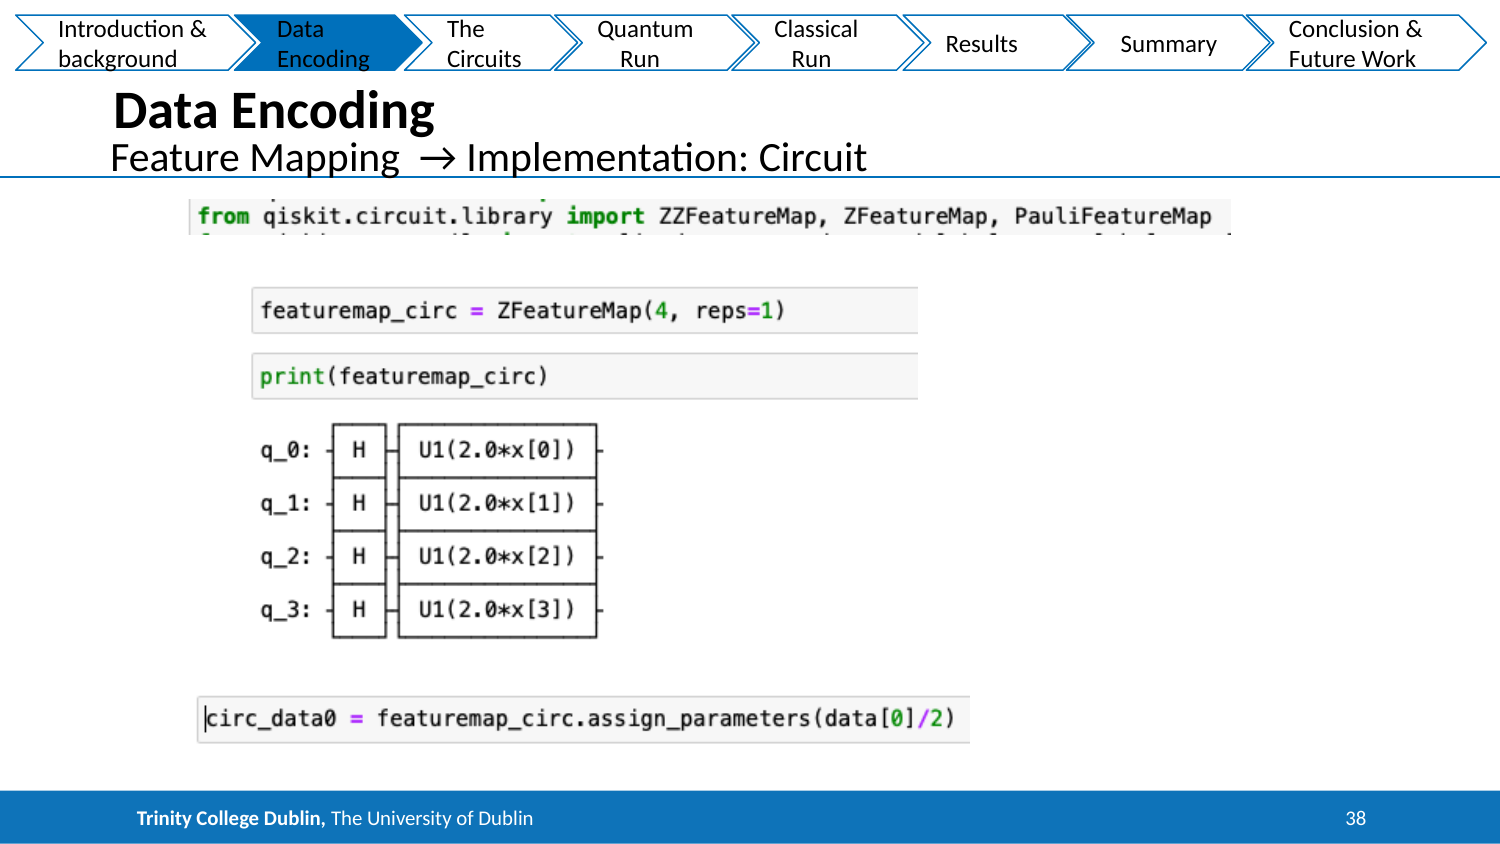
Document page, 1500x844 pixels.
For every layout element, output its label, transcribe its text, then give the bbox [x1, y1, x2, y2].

picture [246, 270, 918, 659]
text_box The Circuits [404, 15, 578, 71]
text_box Classical Run [731, 15, 924, 71]
title Data Encoding [101, 70, 1332, 140]
text_box Summary [1066, 15, 1270, 71]
text_box Introduction & background [15, 15, 256, 71]
text_box Conclusion & Future Work [1246, 15, 1487, 71]
text_box Data Encoding [234, 15, 423, 71]
picture [194, 693, 970, 747]
text_box Quantum Run [554, 15, 755, 71]
text_box Results [903, 15, 1091, 71]
list Feature Mapping → Implementation: Circuit [110, 130, 1355, 182]
picture [186, 198, 1231, 236]
